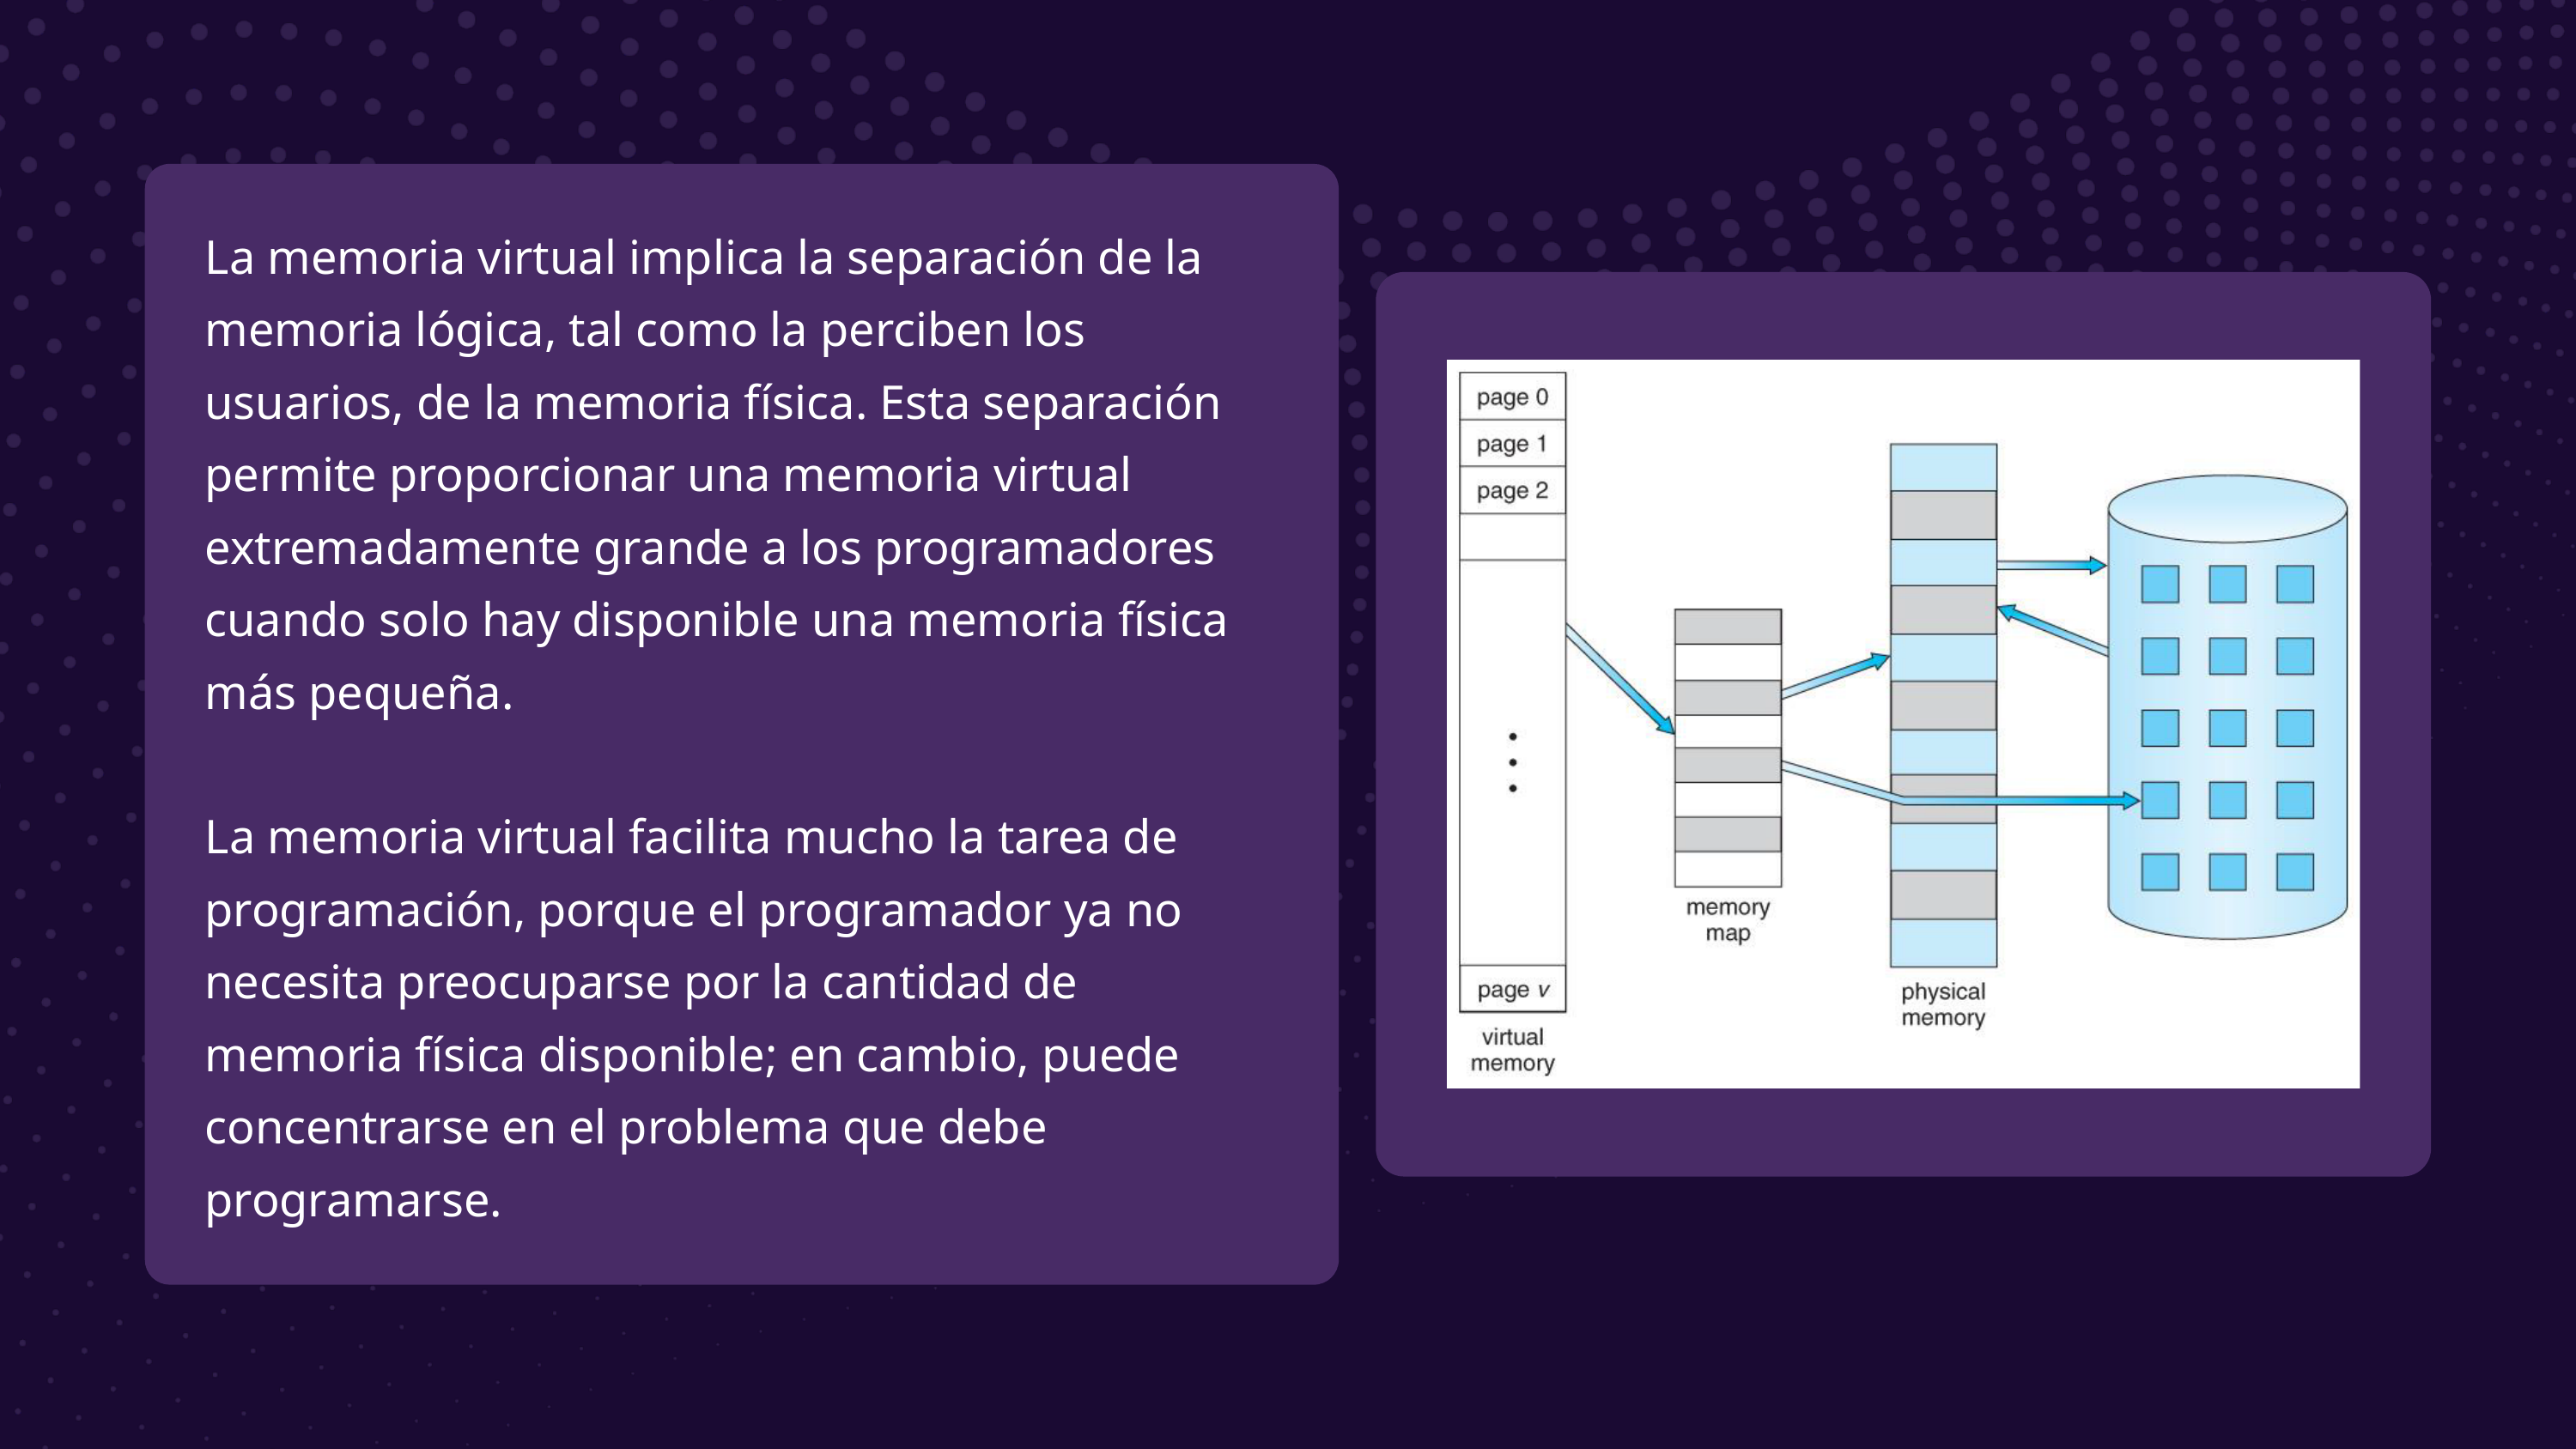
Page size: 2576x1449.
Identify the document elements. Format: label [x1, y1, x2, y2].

text_box [144, 148, 1340, 1285]
text_box [0, 0, 2576, 1449]
text_box [1376, 256, 2432, 1177]
